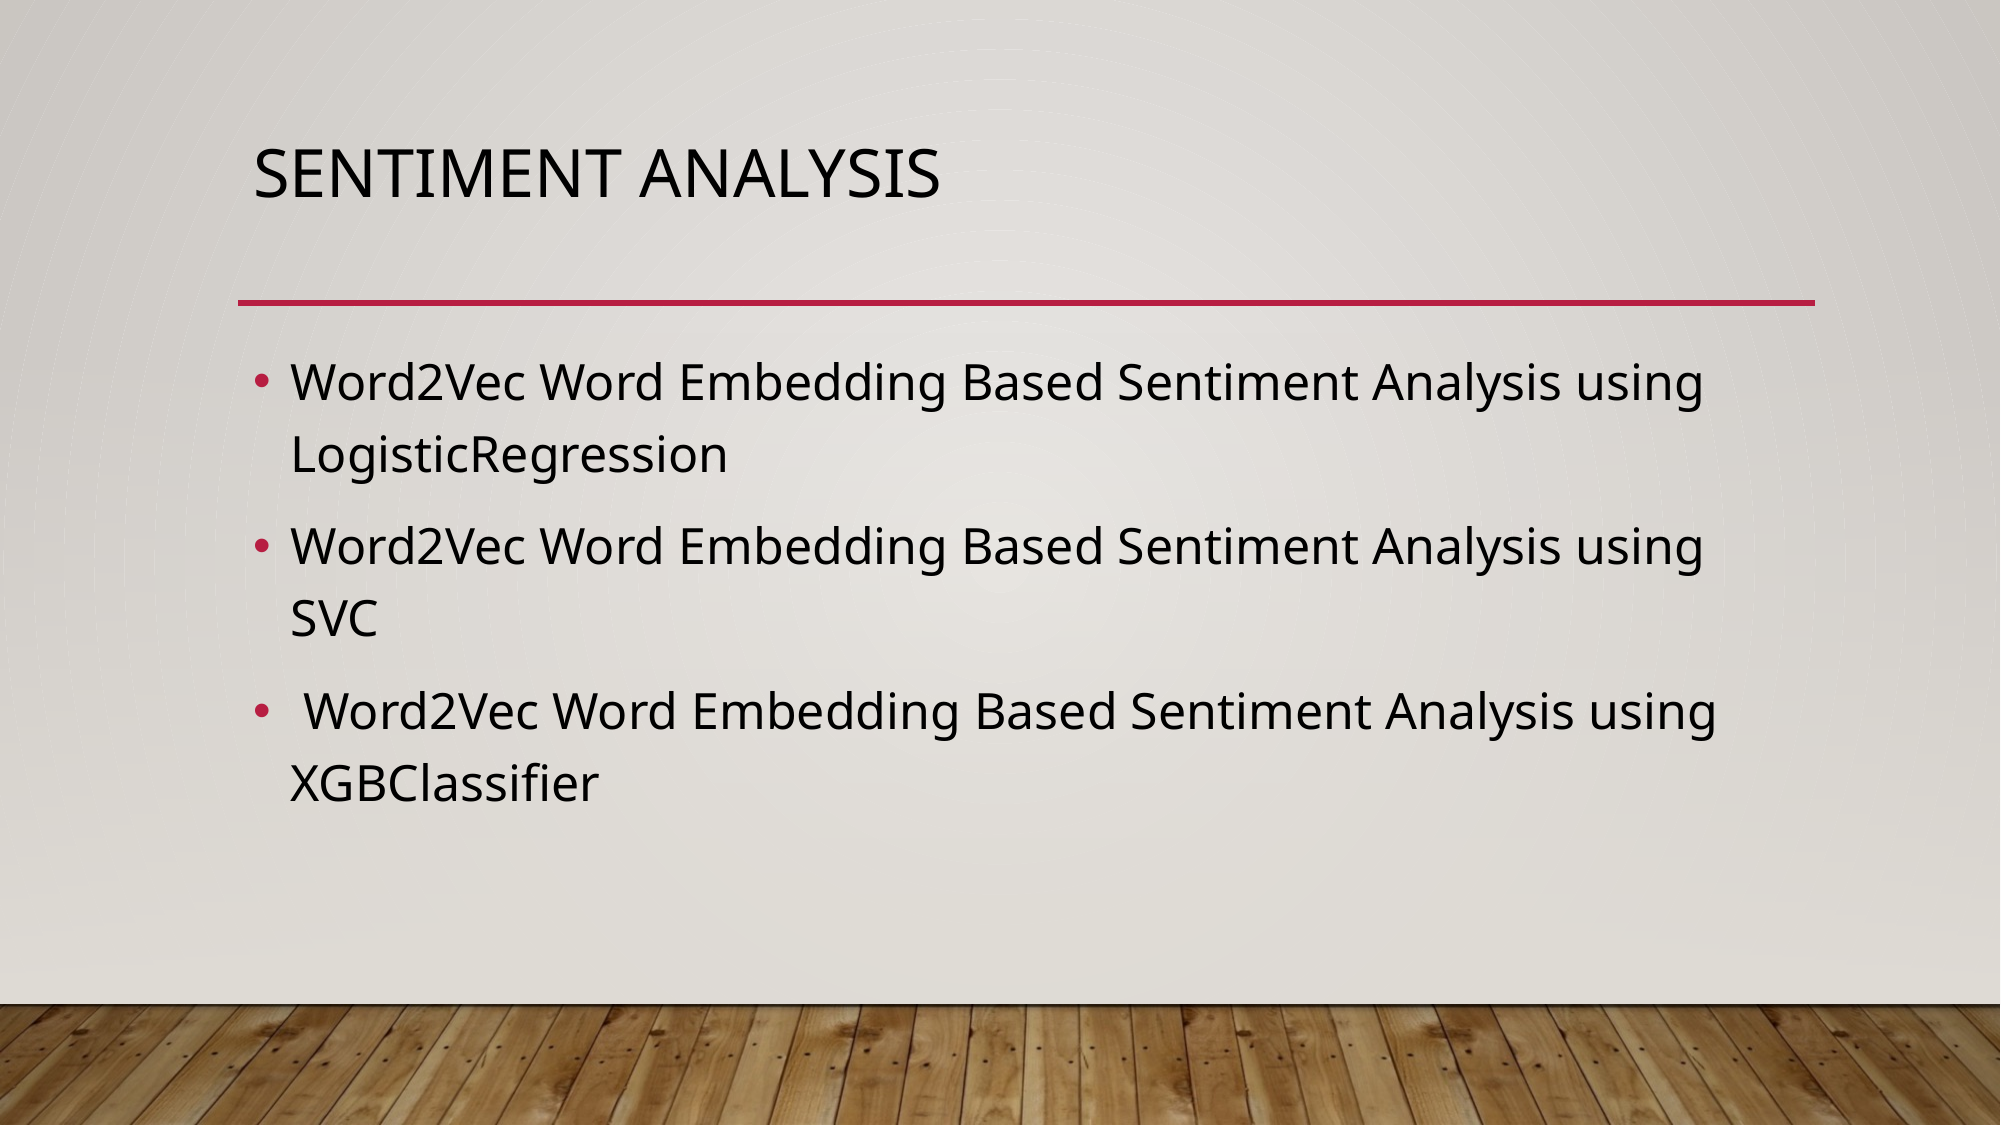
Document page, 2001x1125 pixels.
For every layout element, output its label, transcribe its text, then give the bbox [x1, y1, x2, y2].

list Word2Vec Word Embedding Based Sentiment Analysis using LogisticRegression Word2Vec Word Embedding Based Sentiment Analysis using SVC Word2Vec Word Embedding Based Sentiment Analysis using XGBClassifier [238, 330, 1814, 897]
picture [0, 1004, 2000, 1125]
title Sentiment Analysis [238, 131, 1814, 305]
